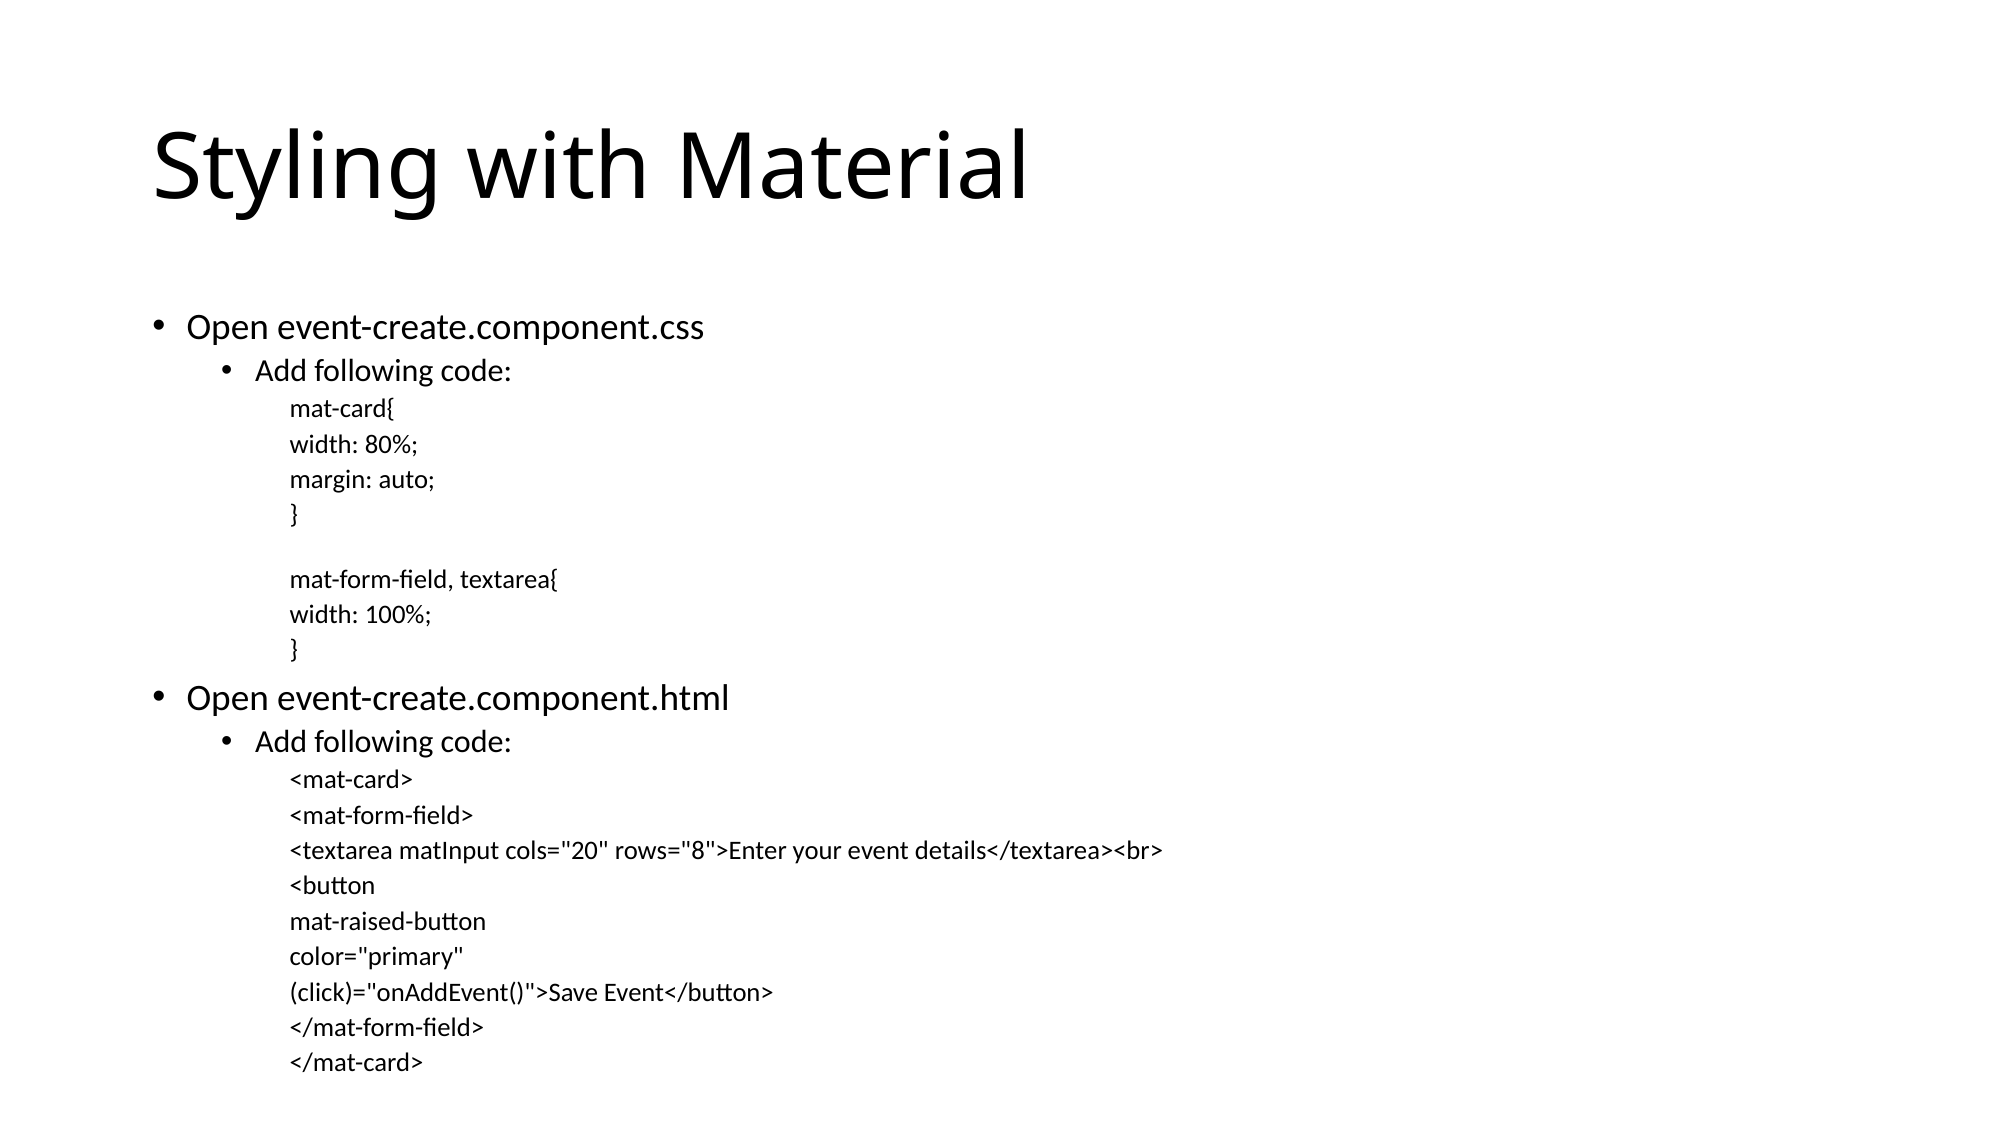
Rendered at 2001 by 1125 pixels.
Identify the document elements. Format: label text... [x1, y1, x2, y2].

list Open event-create.component.css Add following code: mat-card{ width: 80%; margin: auto; } mat-form-field, textarea{ width: 100%; } Open event-create.component.html Add following code: <mat-card> <mat-form-field> <textarea matInput cols="20" rows="8">Enter your event details</textarea><br> <button mat-raised-button color="primary" (click)="onAddEvent()">Save Event</button> </mat-form-field> </mat-card> [137, 299, 1863, 1092]
title Styling with Material [137, 59, 1863, 278]
